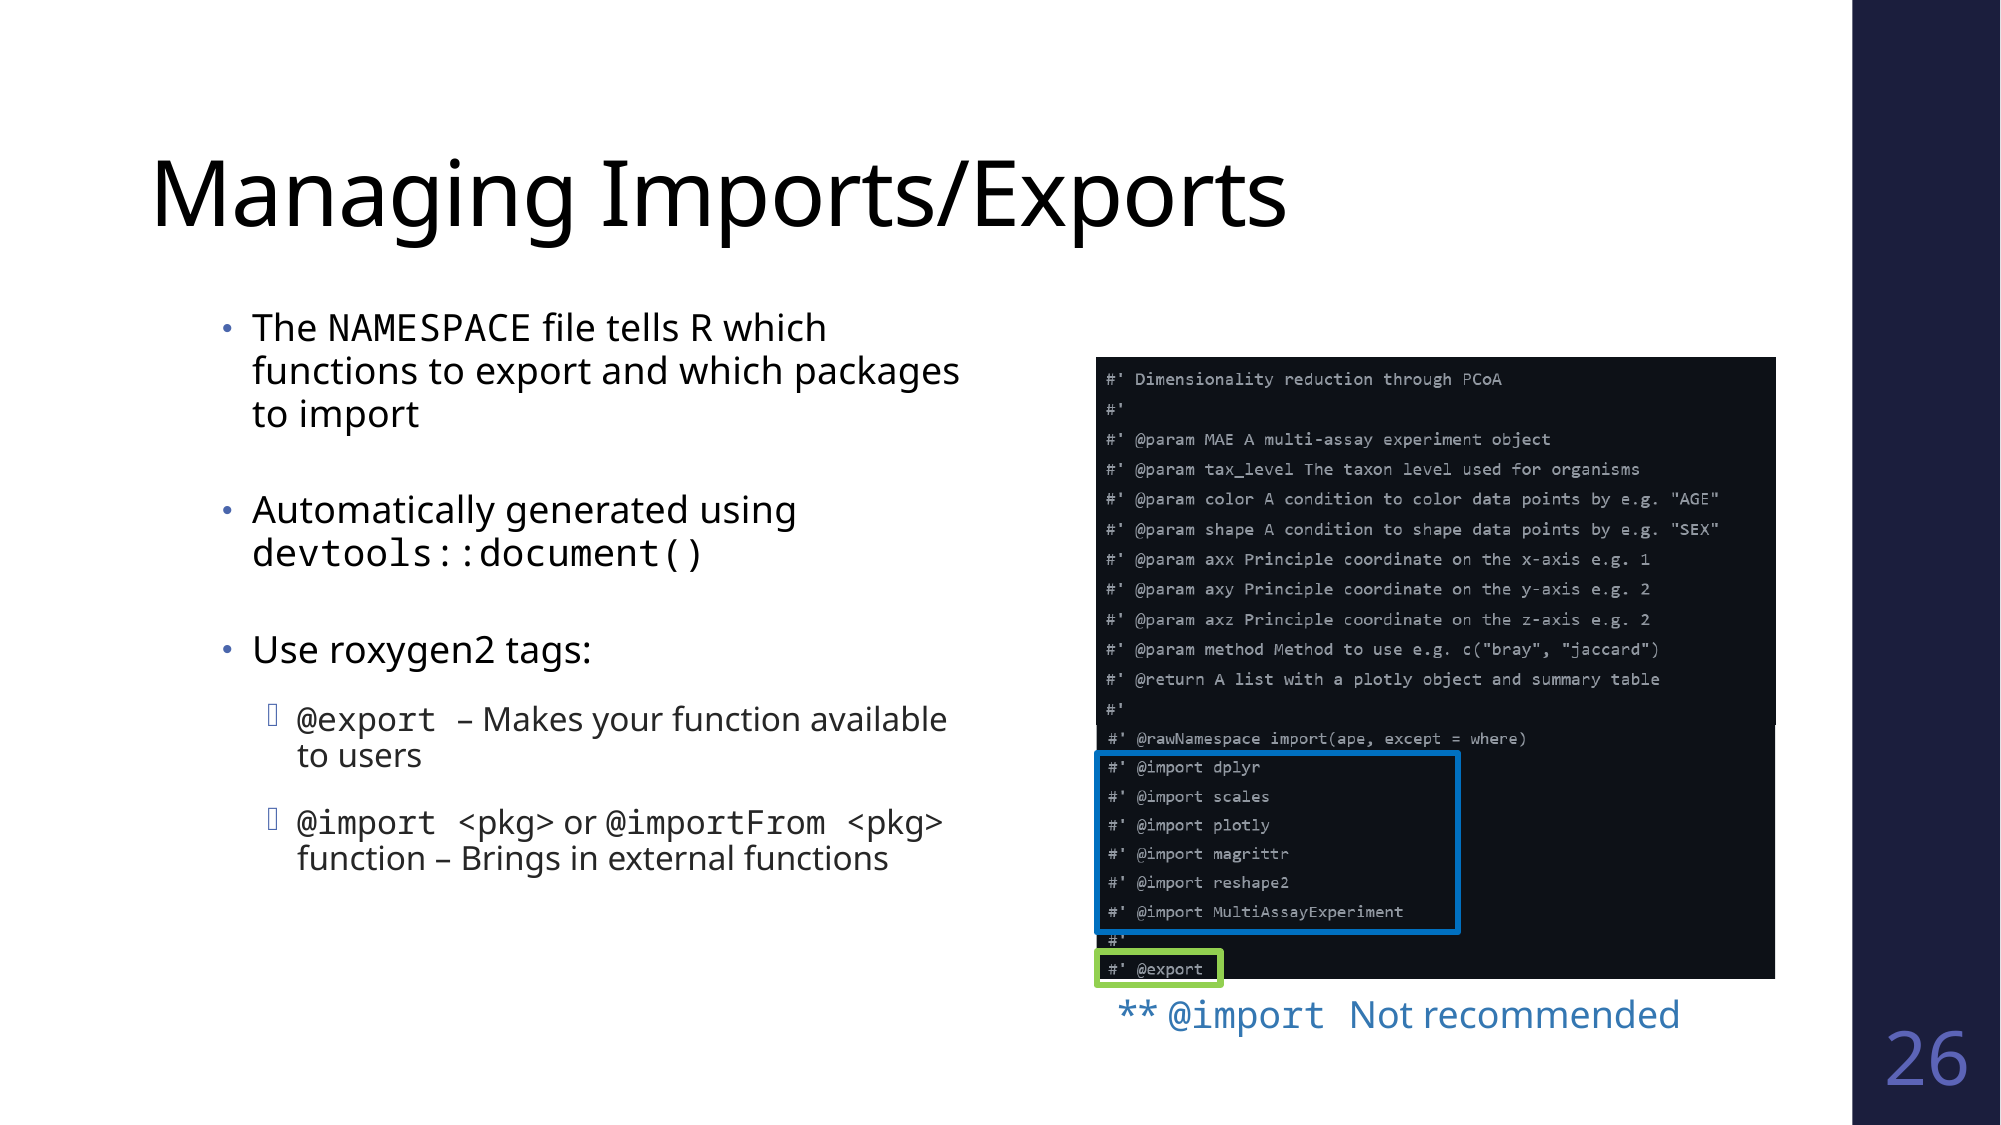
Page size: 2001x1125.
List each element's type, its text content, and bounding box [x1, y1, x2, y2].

title Managing Imports/Exports [134, 36, 1725, 254]
text_box ** @import Not recommended [1102, 988, 1697, 1044]
list The NAMESPACE file tells R which functions to export and which packages to import Automatically generated using devtools::document() Use roxygen2 tags: @export – Makes your function available to users @import <pkg> or @importFrom <pkg> function – Brings in external functions [206, 299, 1000, 1014]
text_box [1096, 357, 1776, 979]
slide_number 26 [1852, 1012, 2000, 1110]
